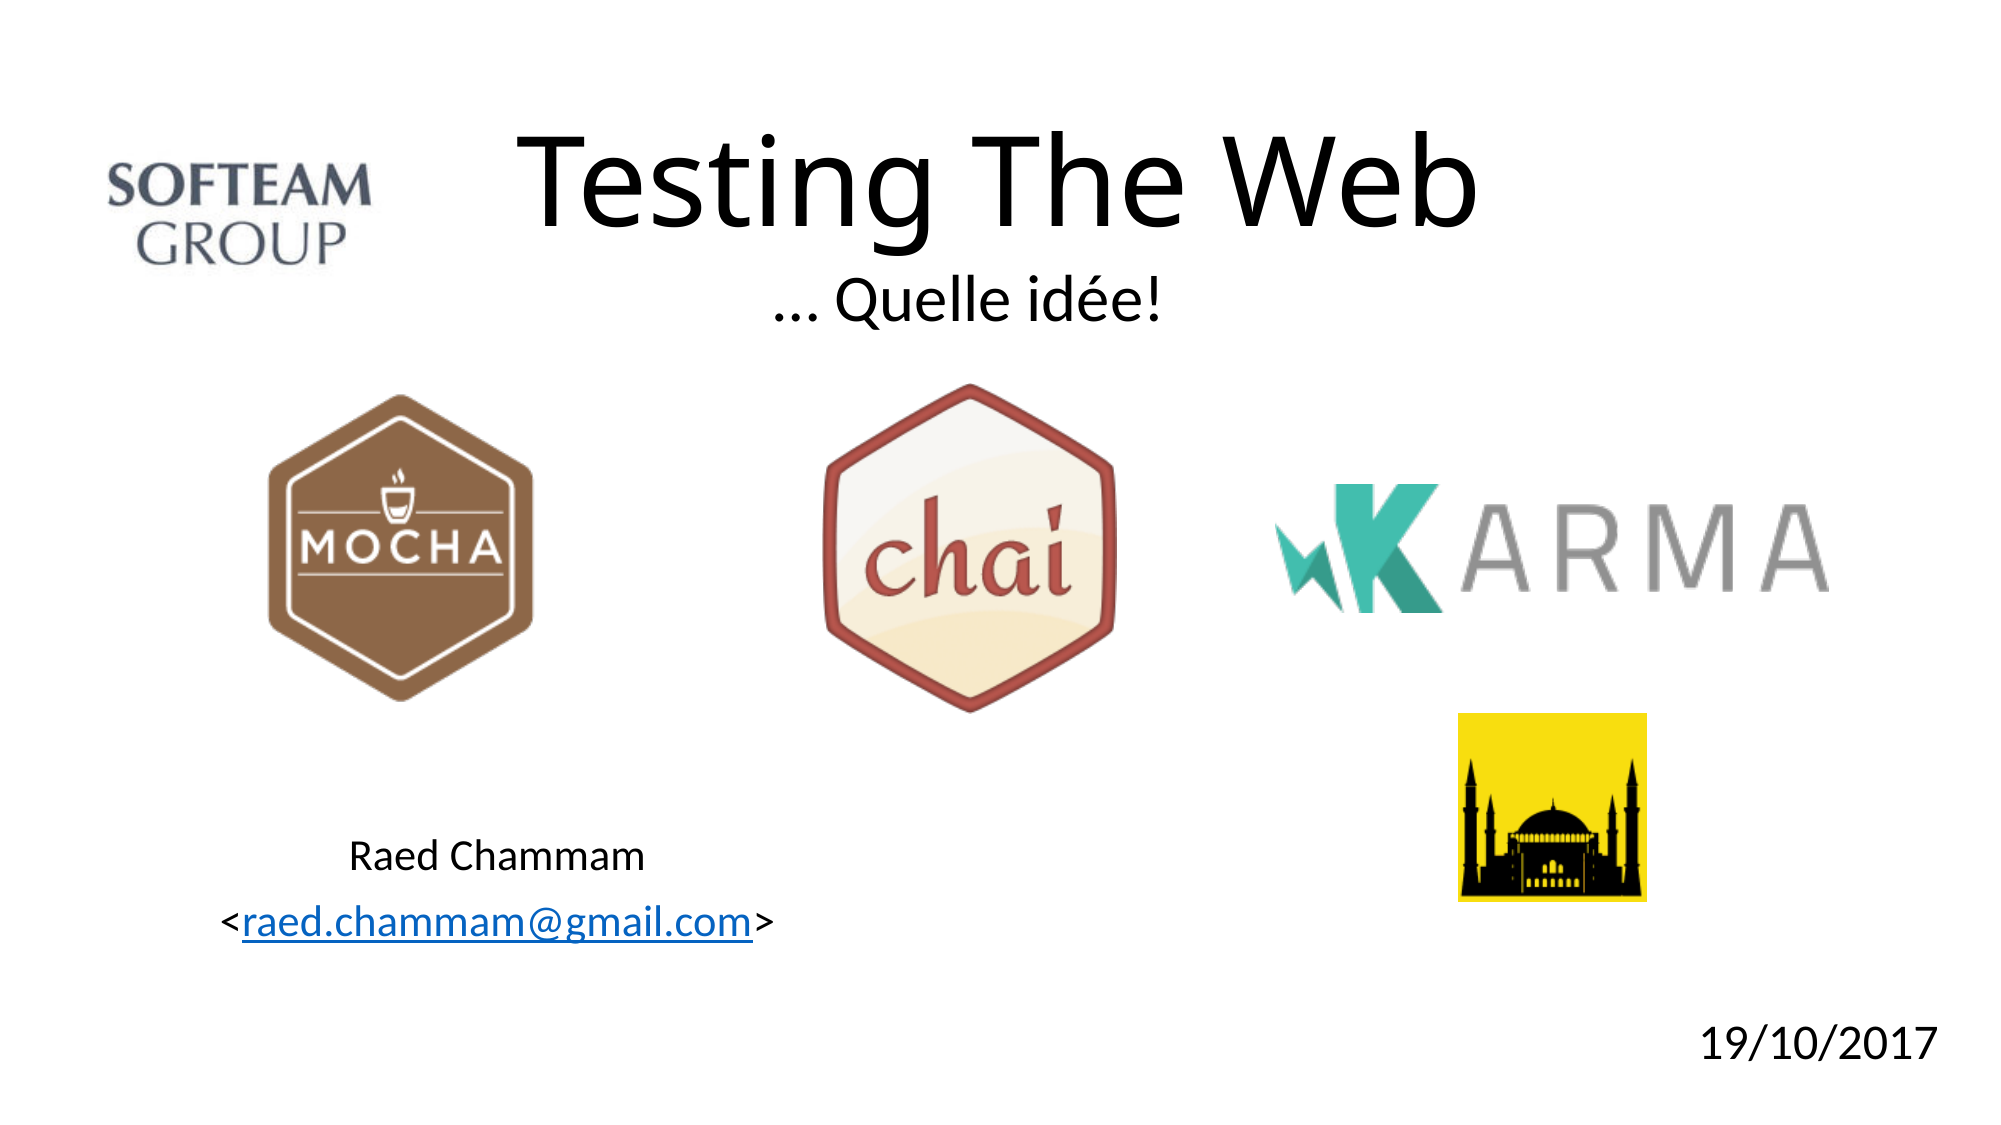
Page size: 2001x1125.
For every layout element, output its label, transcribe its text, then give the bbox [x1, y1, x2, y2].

picture [1458, 713, 1647, 902]
text_box … Quelle idée! [458, 247, 1481, 343]
picture [822, 383, 1117, 714]
picture [239, 383, 563, 714]
text_box Raed Chammam <raed.chammam@gmail.com> [172, 824, 823, 986]
title Testing The Web [396, 110, 1750, 261]
picture [83, 50, 396, 364]
picture [1275, 483, 1829, 613]
subtitle 19/10/2017 [1666, 1008, 1971, 1082]
